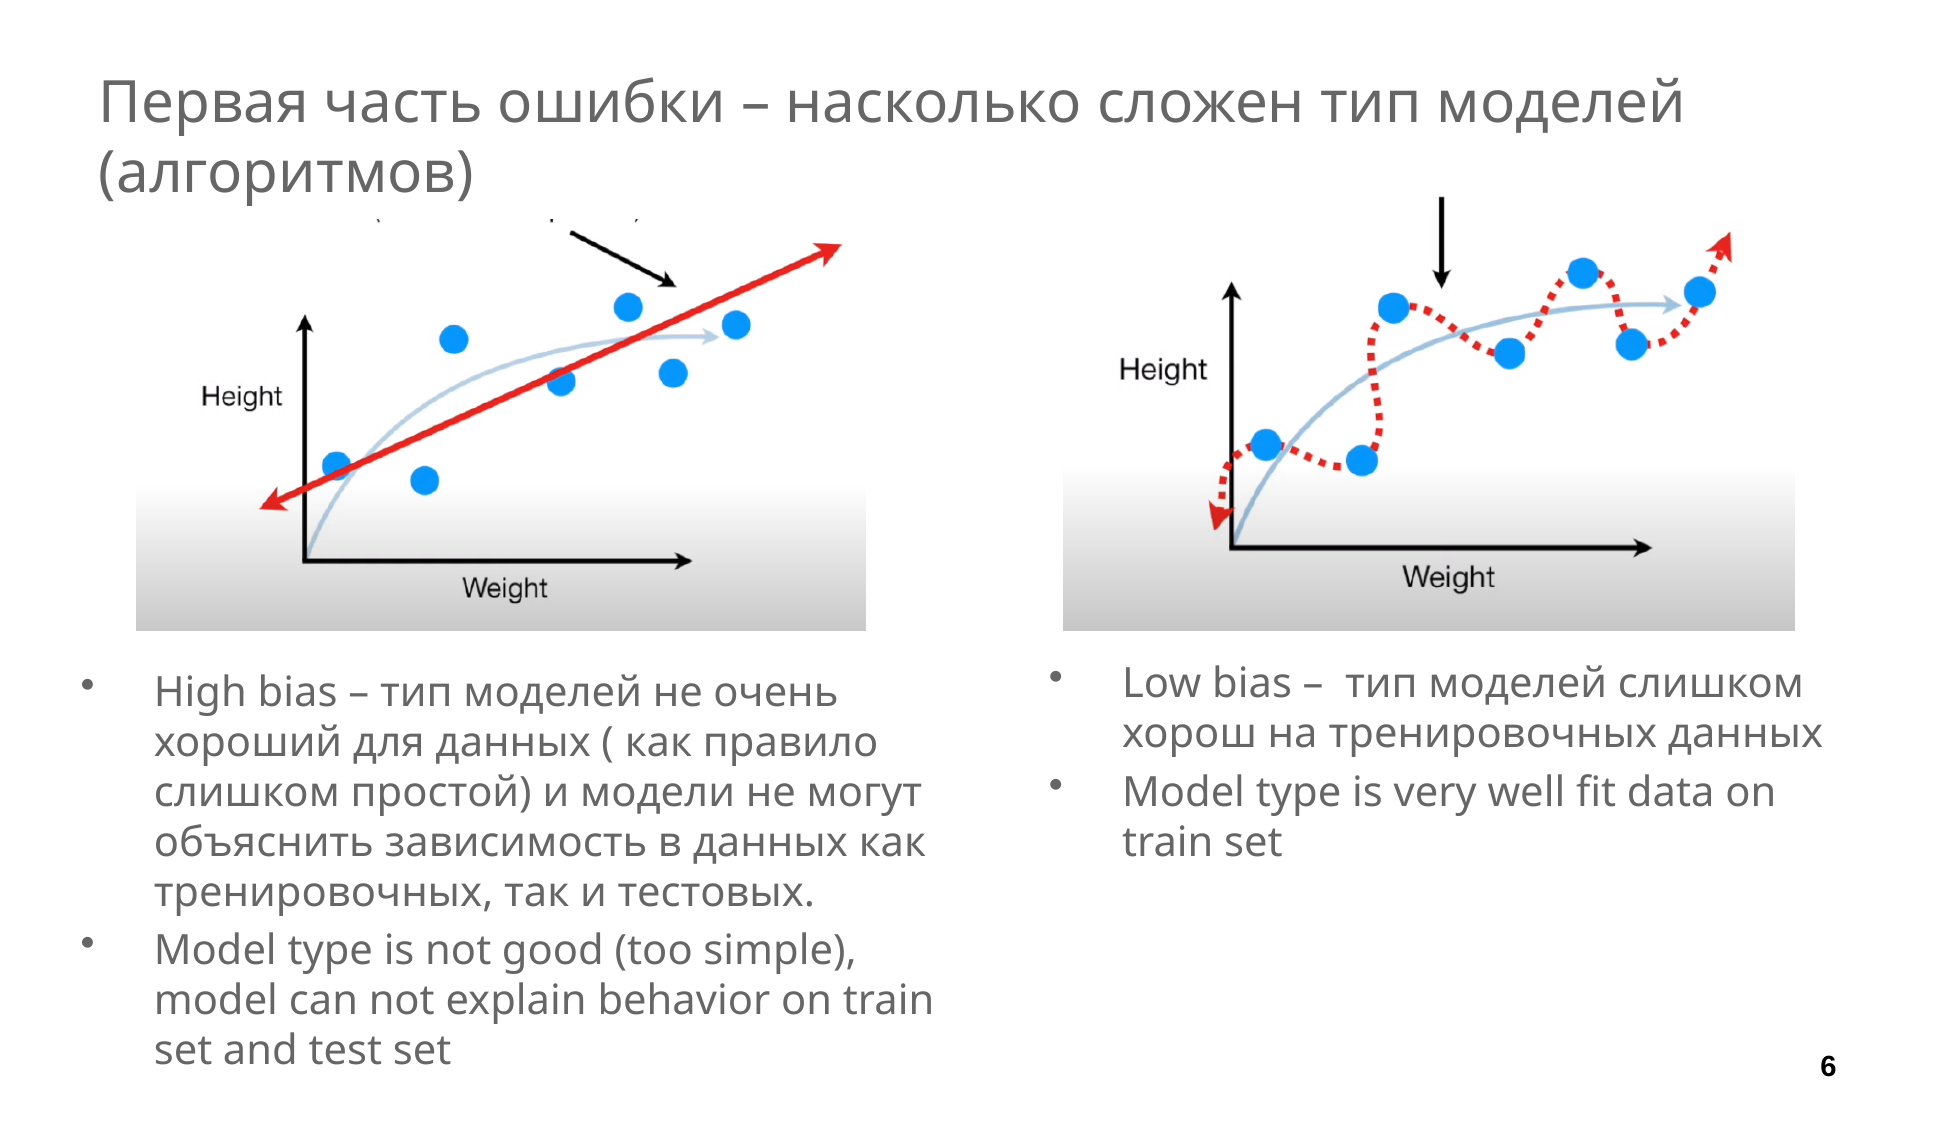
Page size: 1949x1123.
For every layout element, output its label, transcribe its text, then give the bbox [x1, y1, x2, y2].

list High bias – тип моделей не очень хороший для данных ( как правило слишком простой) и модели не могут объяснить зависимость в данных как тренировочных, так и тестовых. Model type is not good (too simple), model can not explain behavior on train set and test set [65, 657, 983, 1104]
text_box Low bias – тип моделей слишком хорош на тренировочных данных Model type is very well fit data on train set [1034, 648, 1861, 925]
picture [1063, 193, 1795, 631]
title Первая часть ошибки – насколько сложен тип моделей (алгоритмов) [84, 57, 1834, 152]
picture [135, 219, 866, 631]
slide_number 6 [1396, 1040, 1852, 1100]
